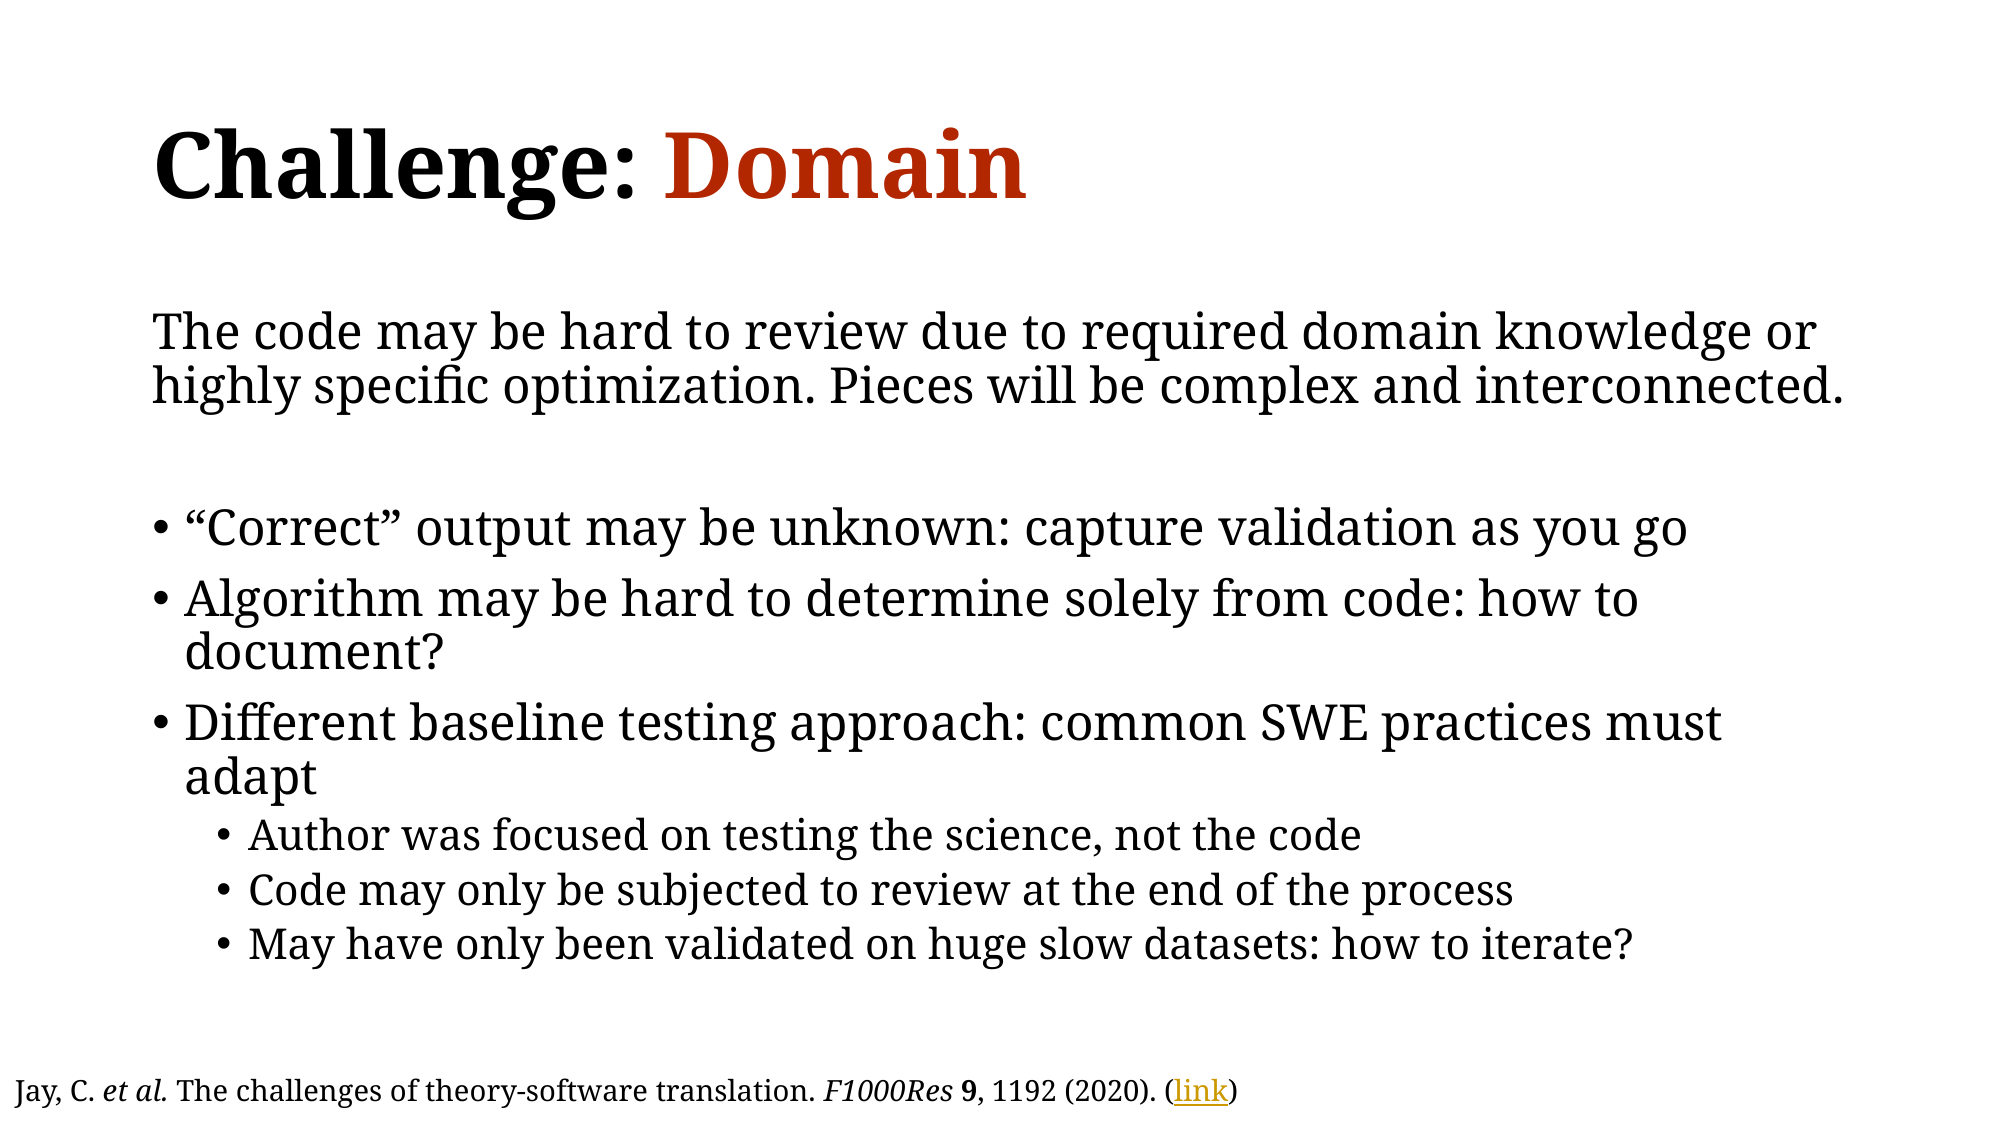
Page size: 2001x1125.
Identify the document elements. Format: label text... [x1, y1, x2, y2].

text_box Jay, C. et al. The challenges of theory-software translation. F1000Res 9, 1192 (2020). (link) [0, 1065, 1355, 1120]
title Challenge: Domain [137, 59, 1863, 278]
list The code may be hard to review due to required domain knowledge or highly specific optimization. Pieces will be complex and interconnected. “Correct” output may be unknown: capture validation as you go Algorithm may be hard to determine solely from code: how to document? Different baseline testing approach: common SWE practices must adapt Author was focused on testing the science, not the code Code may only be subjected to review at the end of the process May have only been validated on huge slow datasets: how to iterate? [137, 299, 1885, 1014]
